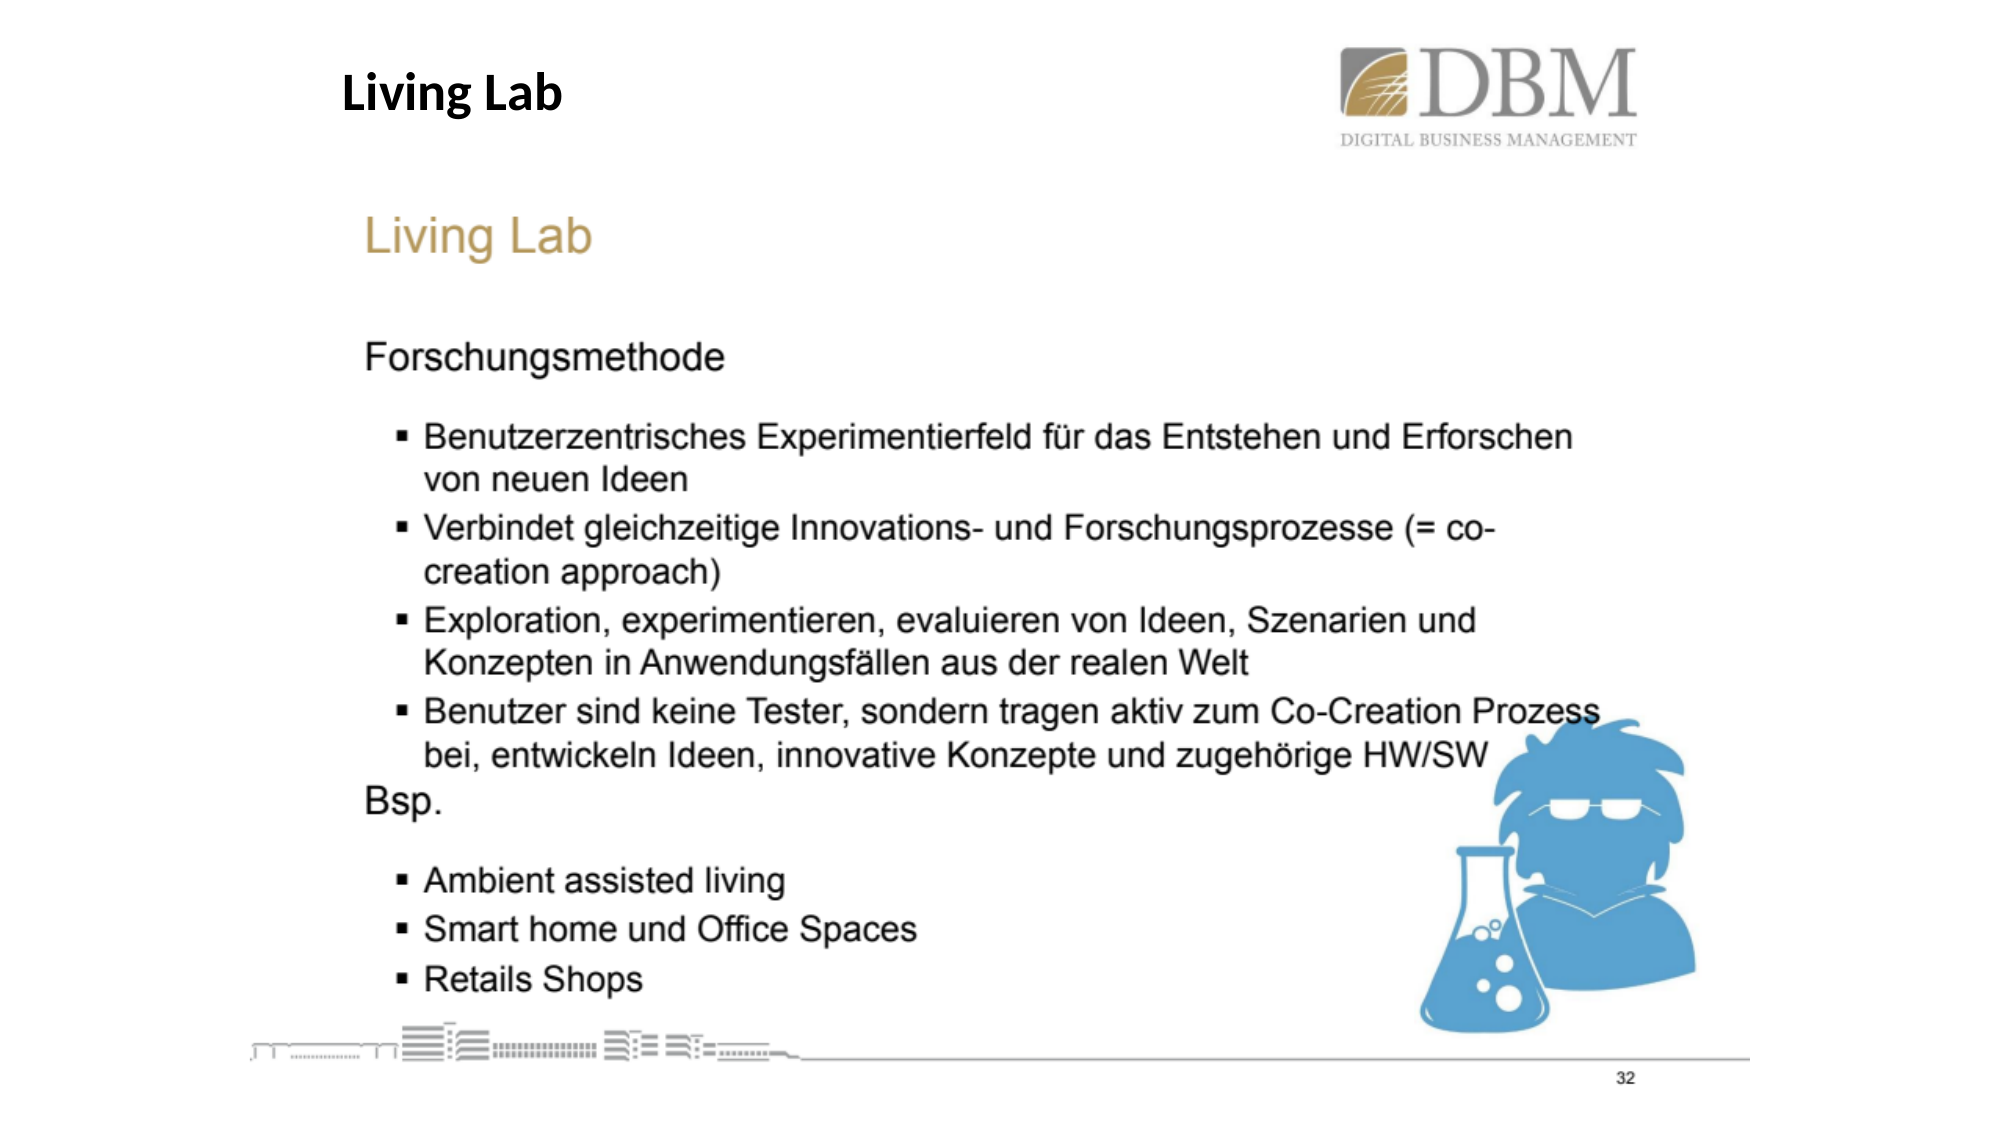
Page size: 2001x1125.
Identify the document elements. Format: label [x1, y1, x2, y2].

picture [249, 0, 1750, 1125]
